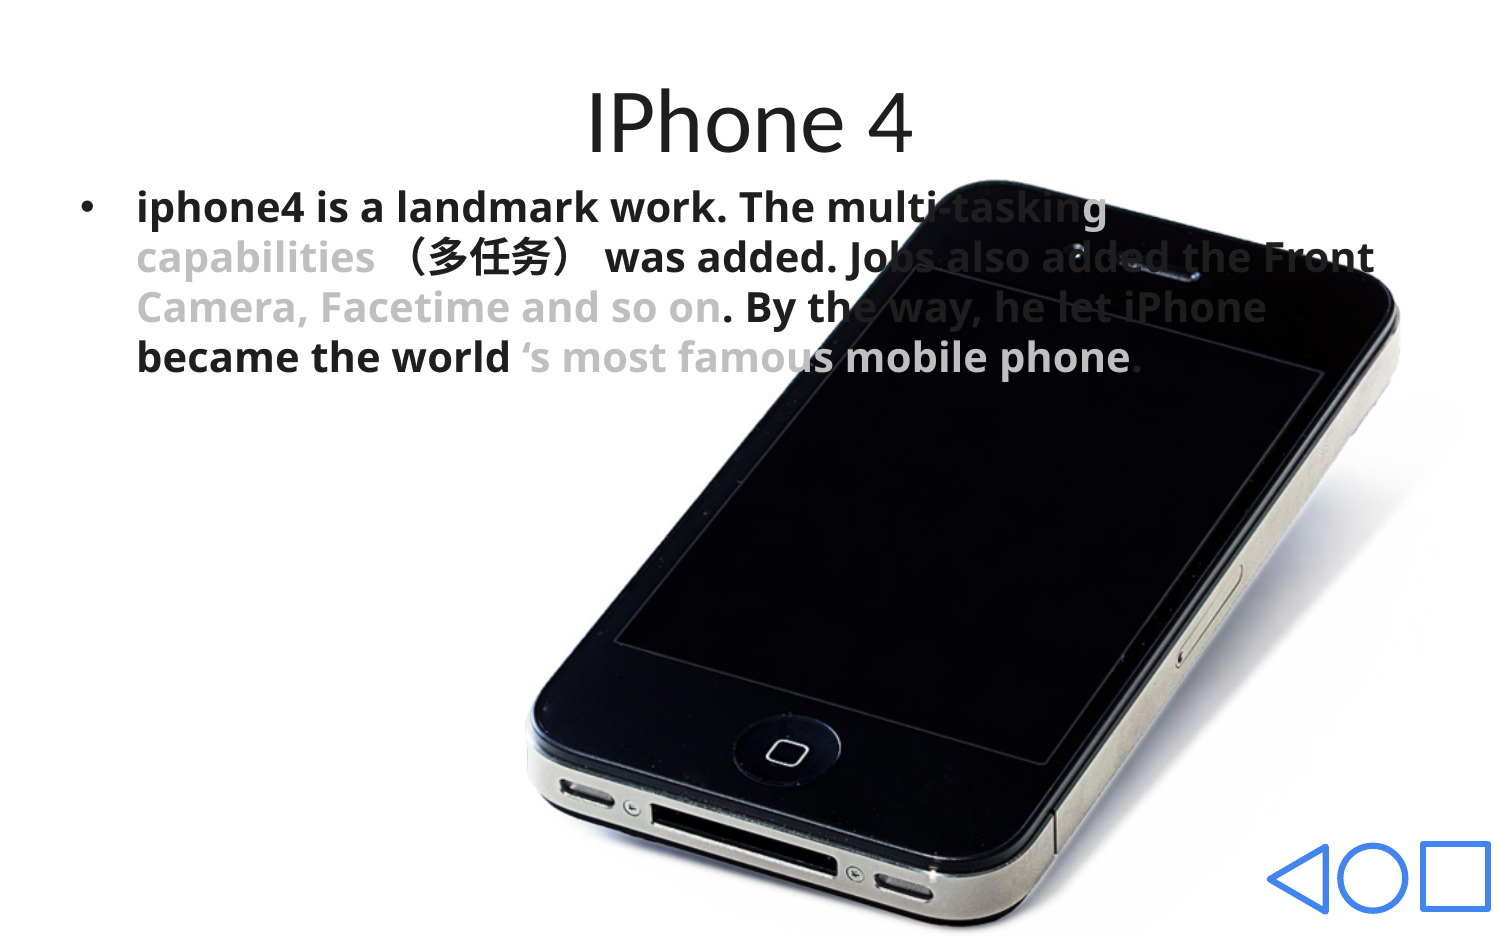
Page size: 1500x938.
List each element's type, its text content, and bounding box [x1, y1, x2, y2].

title IPhone 4 [75, 37, 1425, 173]
list iphone4 is a landmark work. The multi-tasking capabilities（多任务）was added. Jobs also added the Front Camera, Facetime and so on. By the way, he let iPhone became the world ‘s most famous mobile phone. [64, 173, 437, 793]
picture [442, 102, 1500, 938]
